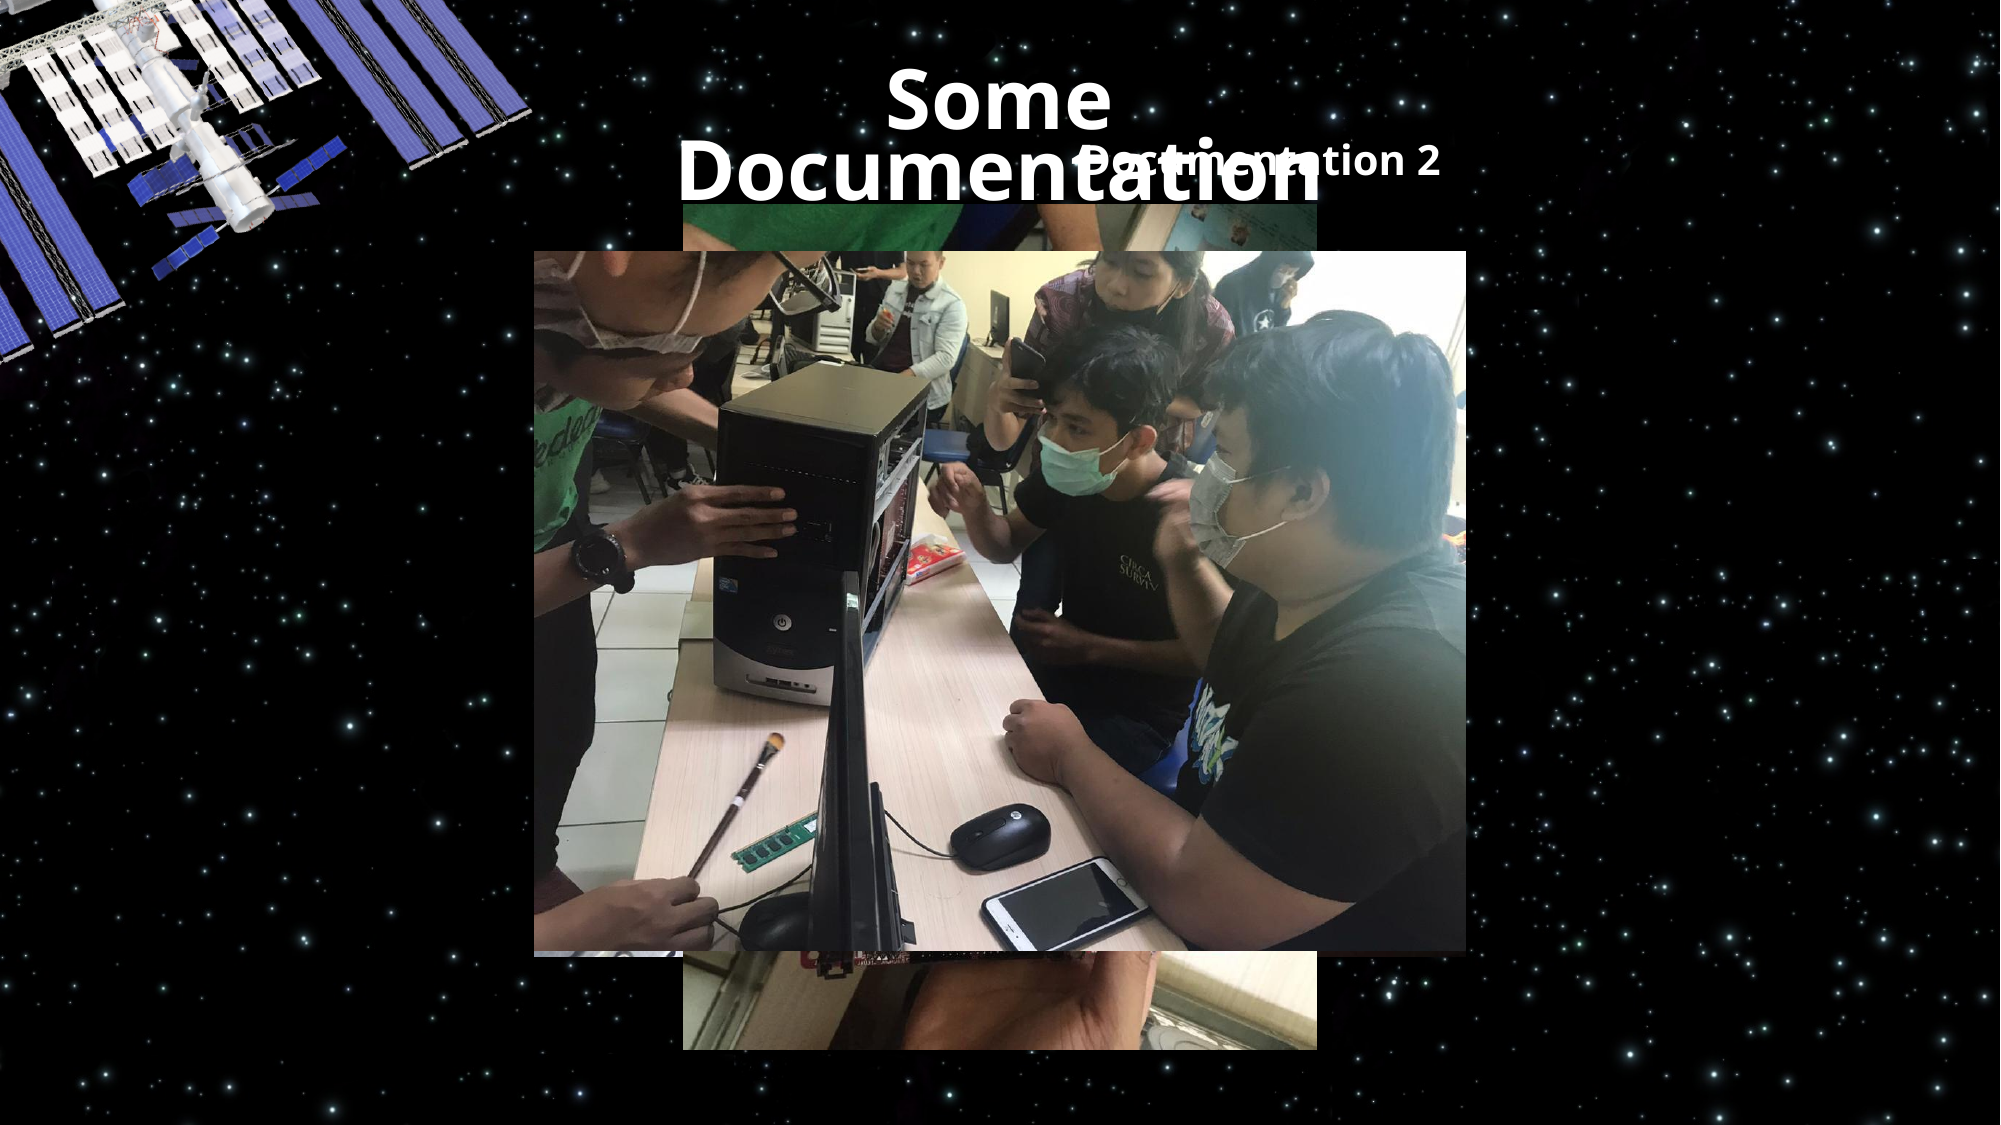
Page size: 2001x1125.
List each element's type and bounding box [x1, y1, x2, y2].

picture [0, 0, 2000, 1125]
text_box [538, 66, 1461, 189]
